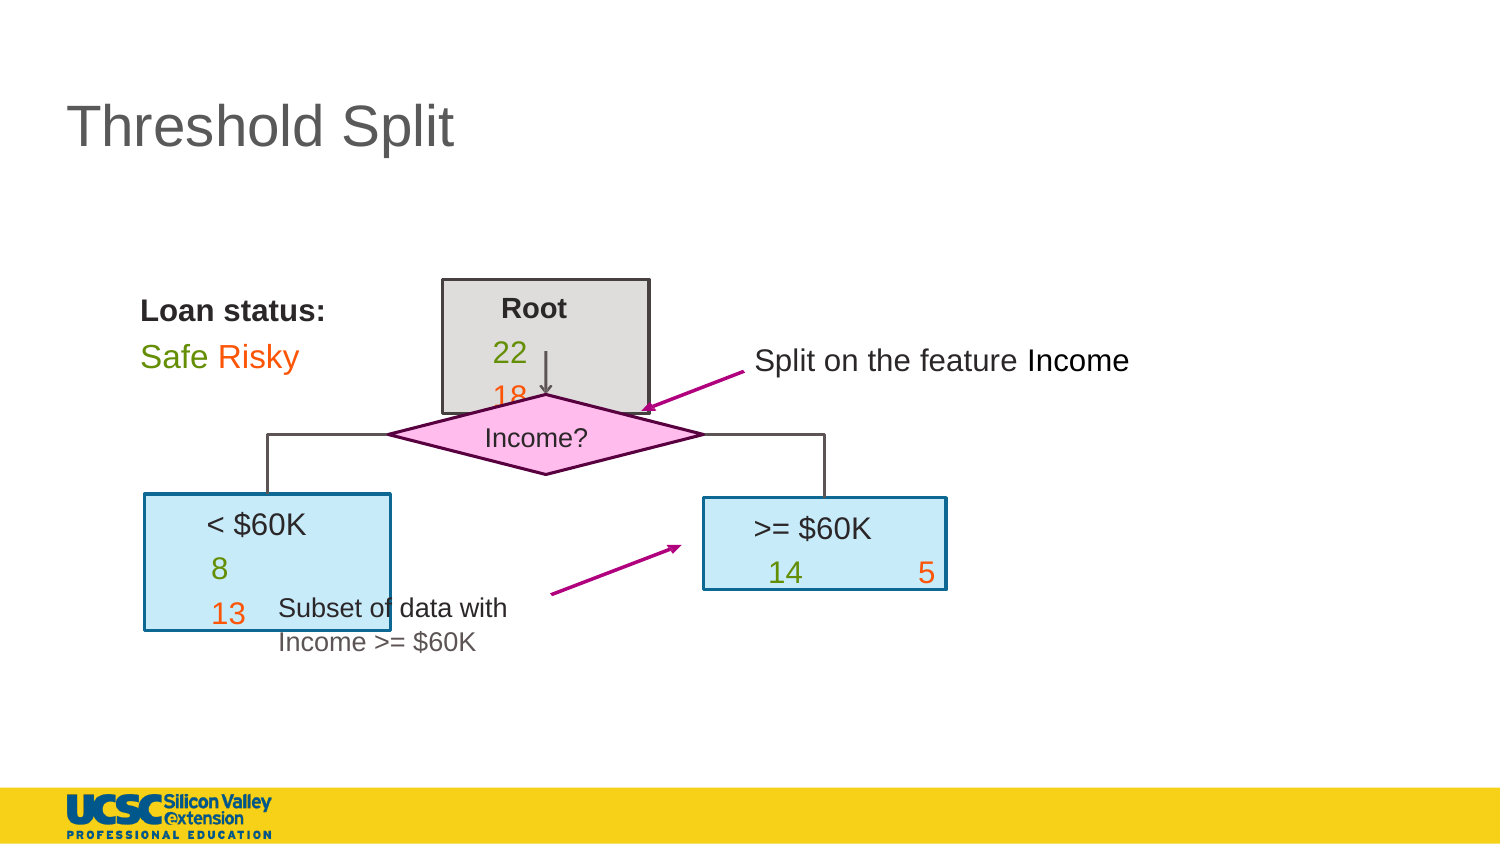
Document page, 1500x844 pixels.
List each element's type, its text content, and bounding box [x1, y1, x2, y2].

text_box Split on the feature Income [752, 338, 1177, 378]
title Threshold Split [51, 72, 1449, 167]
text_box Root 22 18 [442, 279, 650, 392]
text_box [539, 350, 746, 392]
text_box < $60K 8 13 [144, 493, 391, 631]
text_box Subset of data with Income >= $60K [276, 588, 549, 658]
text_box >= $60K 14 5 [703, 497, 947, 590]
text_box [550, 544, 682, 597]
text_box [388, 394, 826, 498]
text_box Loan status: Safe Risky [138, 281, 343, 375]
text_box [267, 434, 382, 495]
picture [60, 787, 277, 844]
